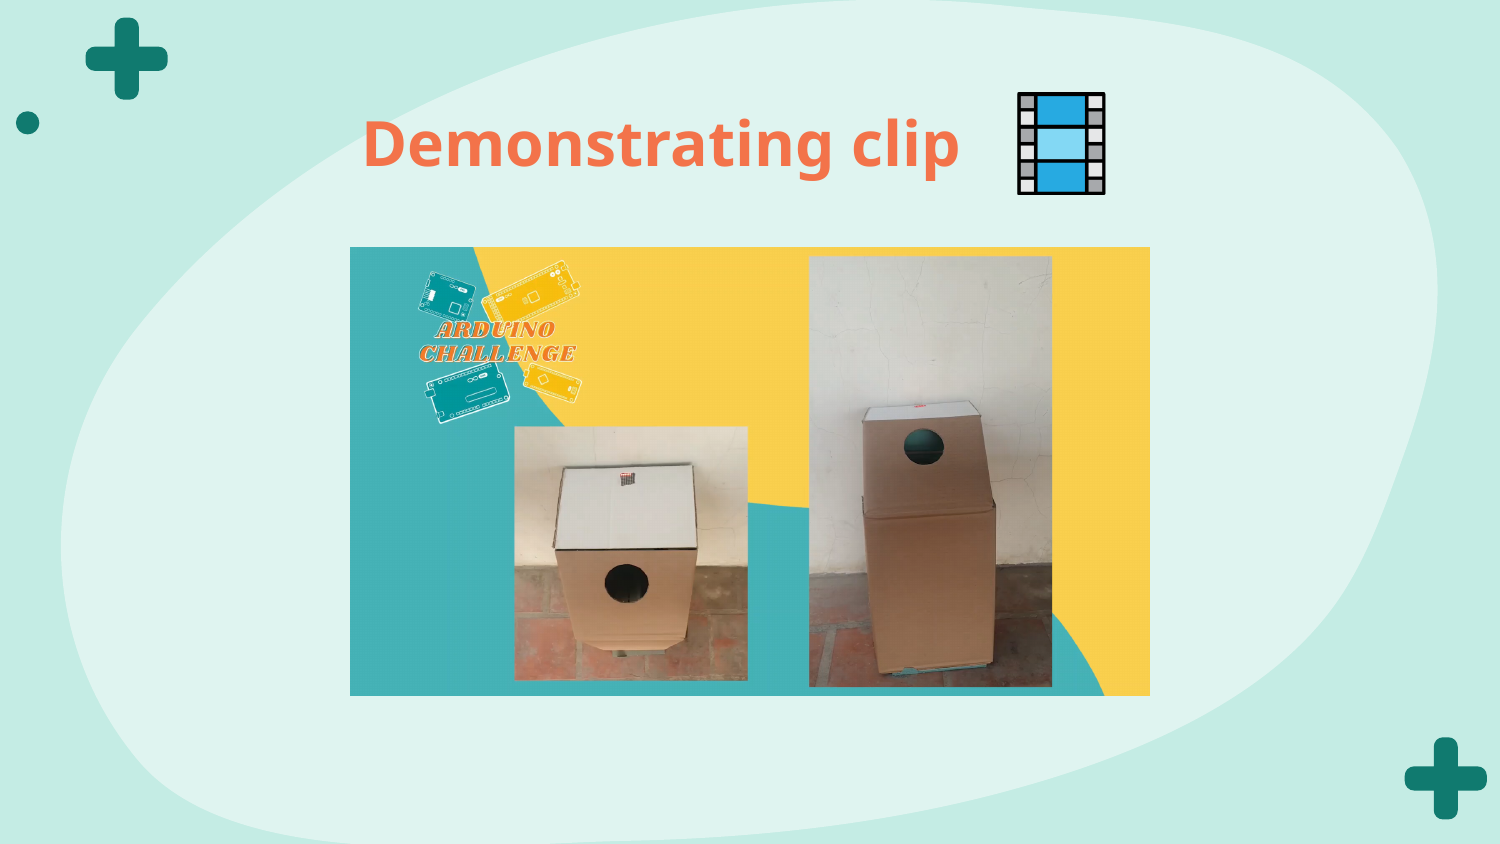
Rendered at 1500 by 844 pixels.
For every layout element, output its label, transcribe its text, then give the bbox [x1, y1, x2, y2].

picture [1010, 92, 1113, 195]
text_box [349, 245, 1151, 697]
title Demonstrating clip [116, 88, 1206, 167]
